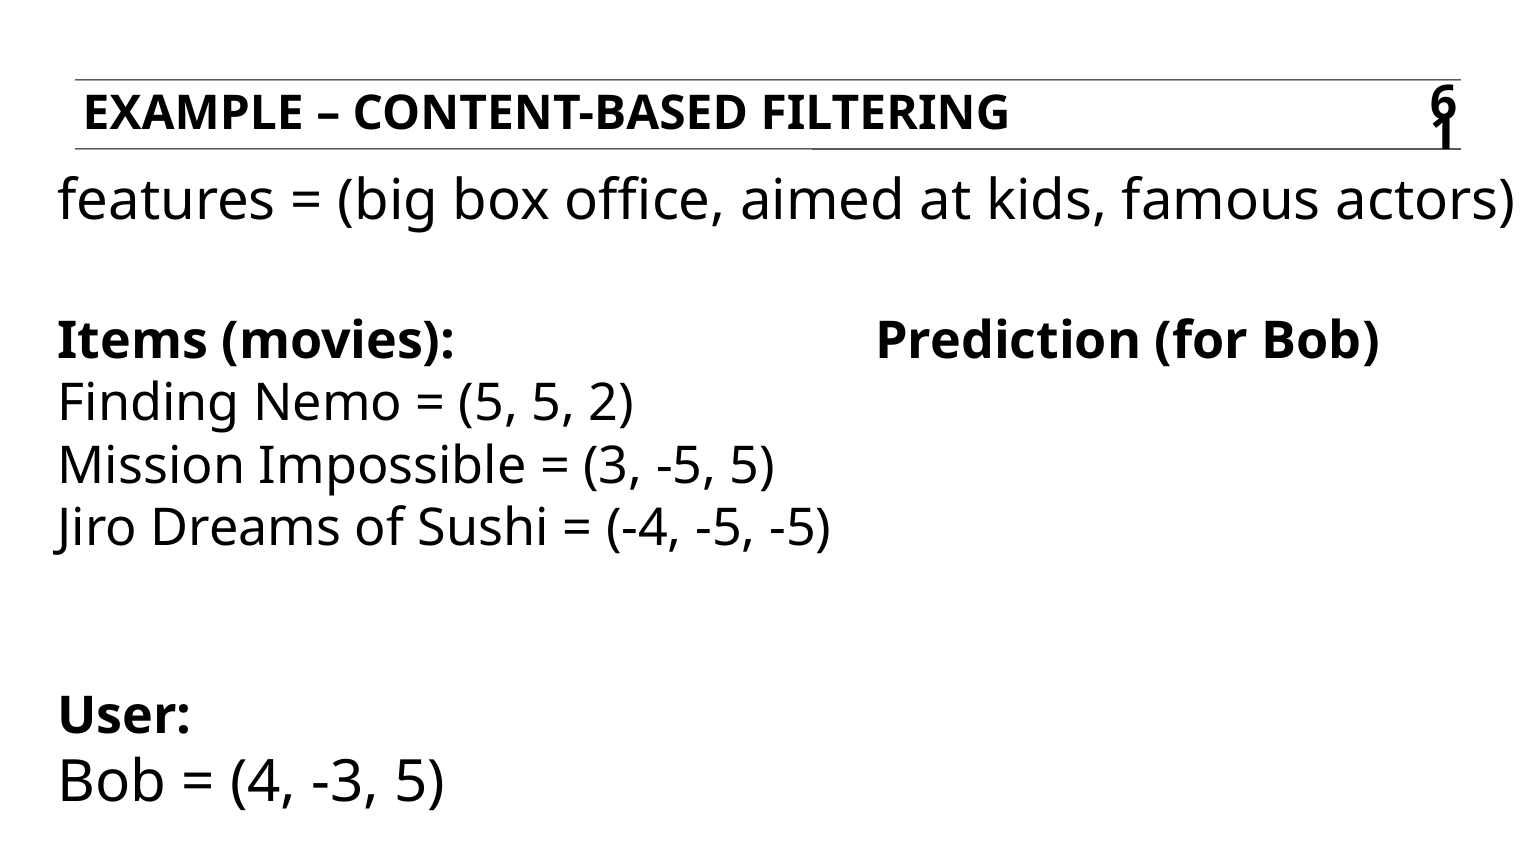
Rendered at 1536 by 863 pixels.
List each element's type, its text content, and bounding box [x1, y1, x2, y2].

text_box features = (big box office, aimed at kids, famous actors) Items (movies): Prediction (for Bob) Finding Nemo = (5, 5, 2) Mission Impossible = (3, -5, 5) Jiro Dreams of Sushi = (-4, -5, -5) User: Bob = (4, -3, 5) [42, 156, 1536, 863]
list Example – content-based filtering [67, 81, 1118, 132]
text_box [76, 719, 107, 842]
slide_number 61 [1419, 86, 1461, 138]
